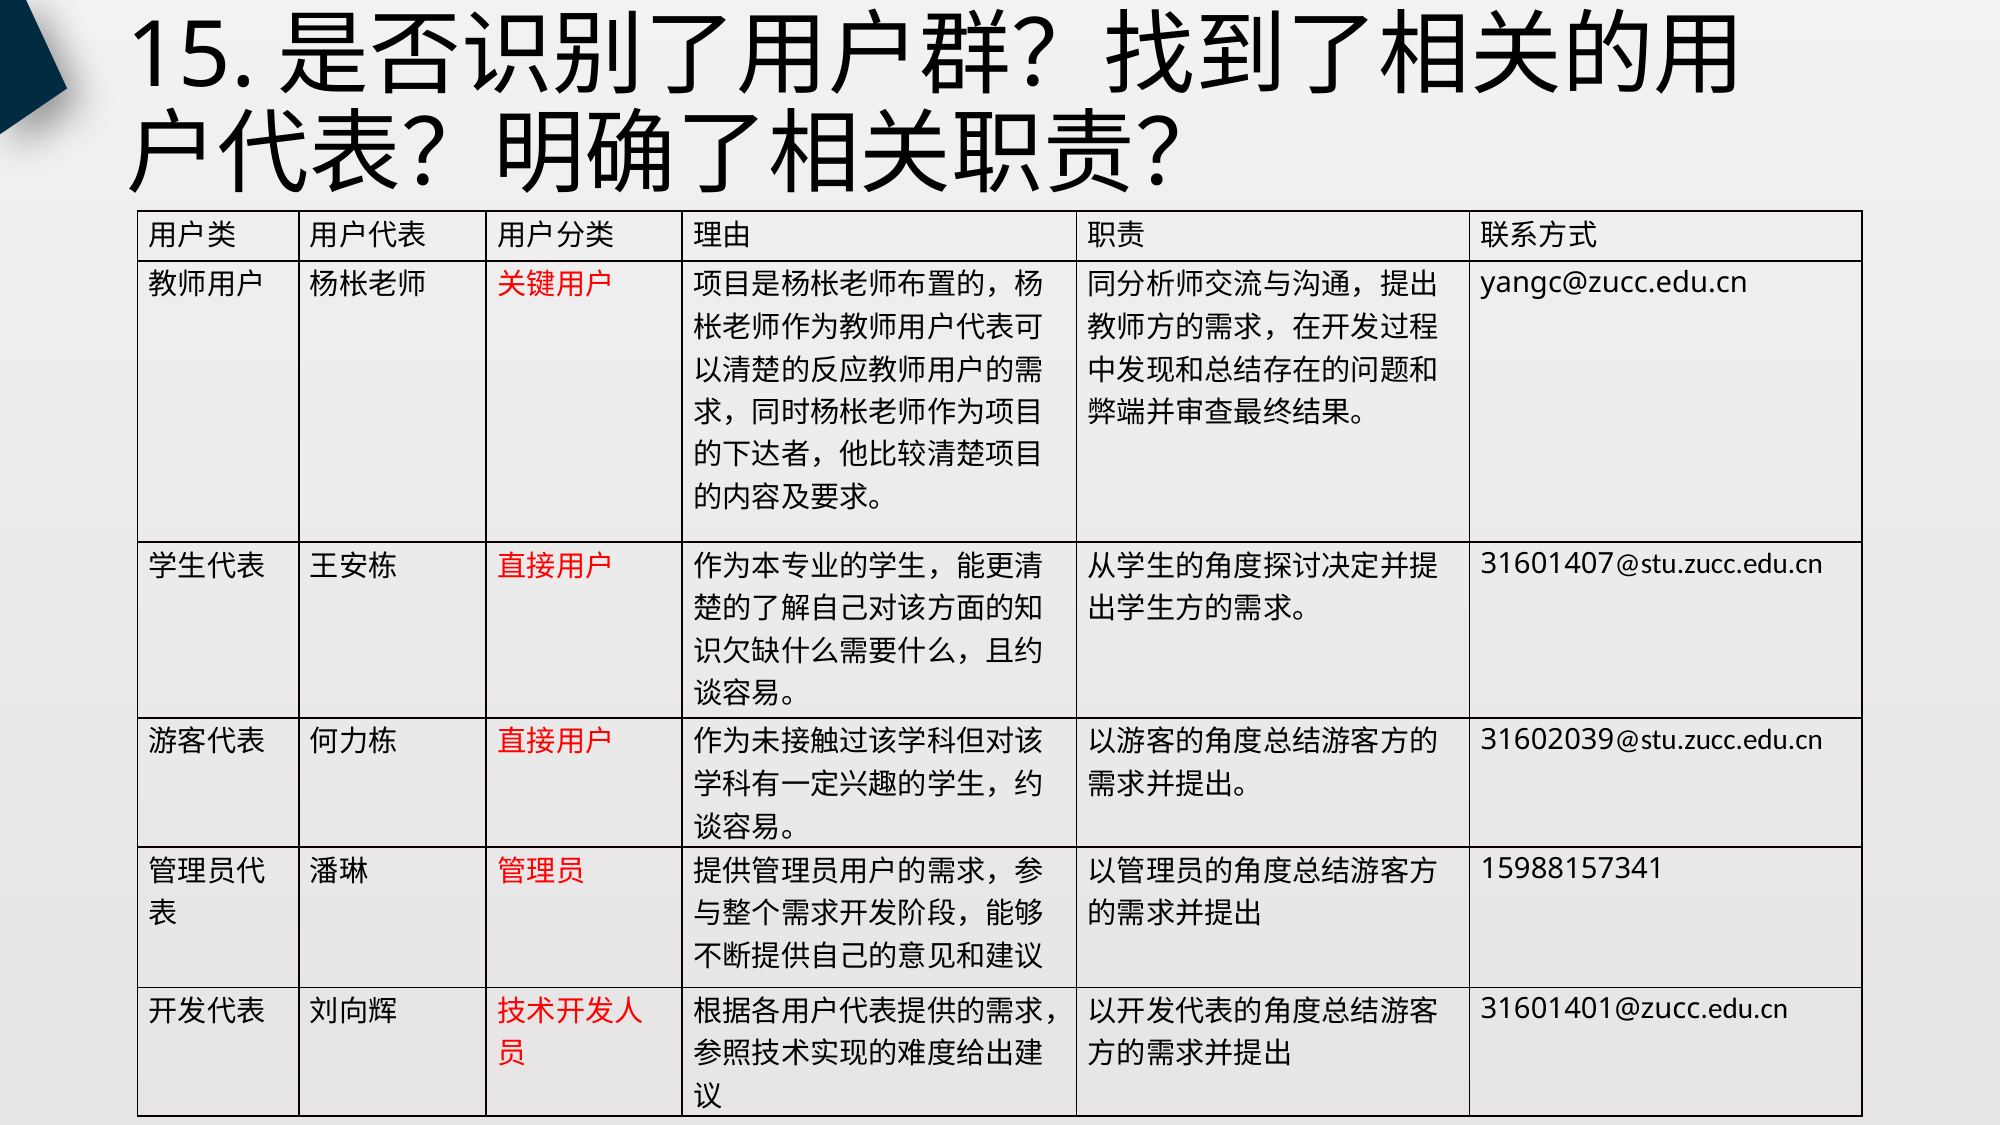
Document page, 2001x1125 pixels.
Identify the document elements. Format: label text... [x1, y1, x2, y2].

table_header 用户类 [138, 212, 298, 260]
table_cell 杨枨老师 [300, 262, 485, 541]
table_cell 管理员 [487, 848, 681, 987]
table_cell 技术开发人员 [487, 988, 681, 1115]
table_cell 从学生的角度探讨决定并提出学生方的需求。 [1077, 543, 1469, 717]
table_header 理由 [683, 212, 1076, 260]
table_header 用户分类 [487, 212, 681, 260]
table_cell 直接用户 [487, 543, 681, 717]
table_cell yangc@zucc.edu.cn [1470, 262, 1861, 541]
table_cell 作为本专业的学生，能更清楚的了解自己对该方面的知识欠缺什么需要什么，且约谈容易。 [683, 543, 1076, 717]
table_cell 关键用户 [487, 262, 681, 541]
table_cell 项目是杨枨老师布置的，杨枨老师作为教师用户代表可以清楚的反应教师用户的需求，同时杨枨老师作为项目的下达者，他比较清楚项目的内容及要求。 [683, 262, 1076, 541]
table_cell 以管理员的角度总结游客方的需求并提出 [1077, 848, 1469, 987]
table_header 联系方式 [1470, 212, 1861, 260]
table_cell 提供管理员用户的需求，参与整个需求开发阶段，能够不断提供自己的意见和建议 [683, 848, 1076, 987]
table_cell 王安栋 [300, 543, 485, 717]
table_cell 31601401@zucc.edu.cn [1470, 988, 1861, 1115]
table_cell 31602039@stu.zucc.edu.cn [1470, 719, 1861, 846]
table_cell 31601407@stu.zucc.edu.cn [1470, 543, 1861, 717]
table_cell 教师用户 [138, 262, 298, 541]
table_cell 直接用户 [487, 719, 681, 846]
table_header 用户代表 [300, 212, 485, 260]
table_cell 同分析师交流与沟通，提出教师方的需求，在开发过程中发现和总结存在的问题和弊端并审查最终结果。 [1077, 262, 1469, 541]
table_cell 潘琳 [300, 848, 485, 987]
table_cell 游客代表 [138, 719, 298, 846]
table_cell 根据各用户代表提供的需求，参照技术实现的难度给出建议 [683, 988, 1076, 1115]
table_cell 以游客的角度总结游客方的需求并提出。 [1077, 719, 1469, 846]
table_cell 以开发代表的角度总结游客方的需求并提出 [1077, 988, 1469, 1115]
table_cell 学生代表 [138, 543, 298, 717]
table_cell 作为未接触过该学科但对该学科有一定兴趣的学生，约谈容易。 [683, 719, 1076, 846]
title 15.是否识别了用户群？找到了相关的用户代表？明确了相关职责？ [111, 0, 1837, 216]
table_cell 开发代表 [138, 988, 298, 1115]
table_cell 管理员代表 [138, 848, 298, 987]
table_cell 刘向辉 [300, 988, 485, 1115]
table_cell 何力栋 [300, 719, 485, 846]
table_cell 15988157341 [1470, 848, 1861, 987]
table_header 职责 [1077, 212, 1469, 260]
text_box [0, 0, 68, 135]
